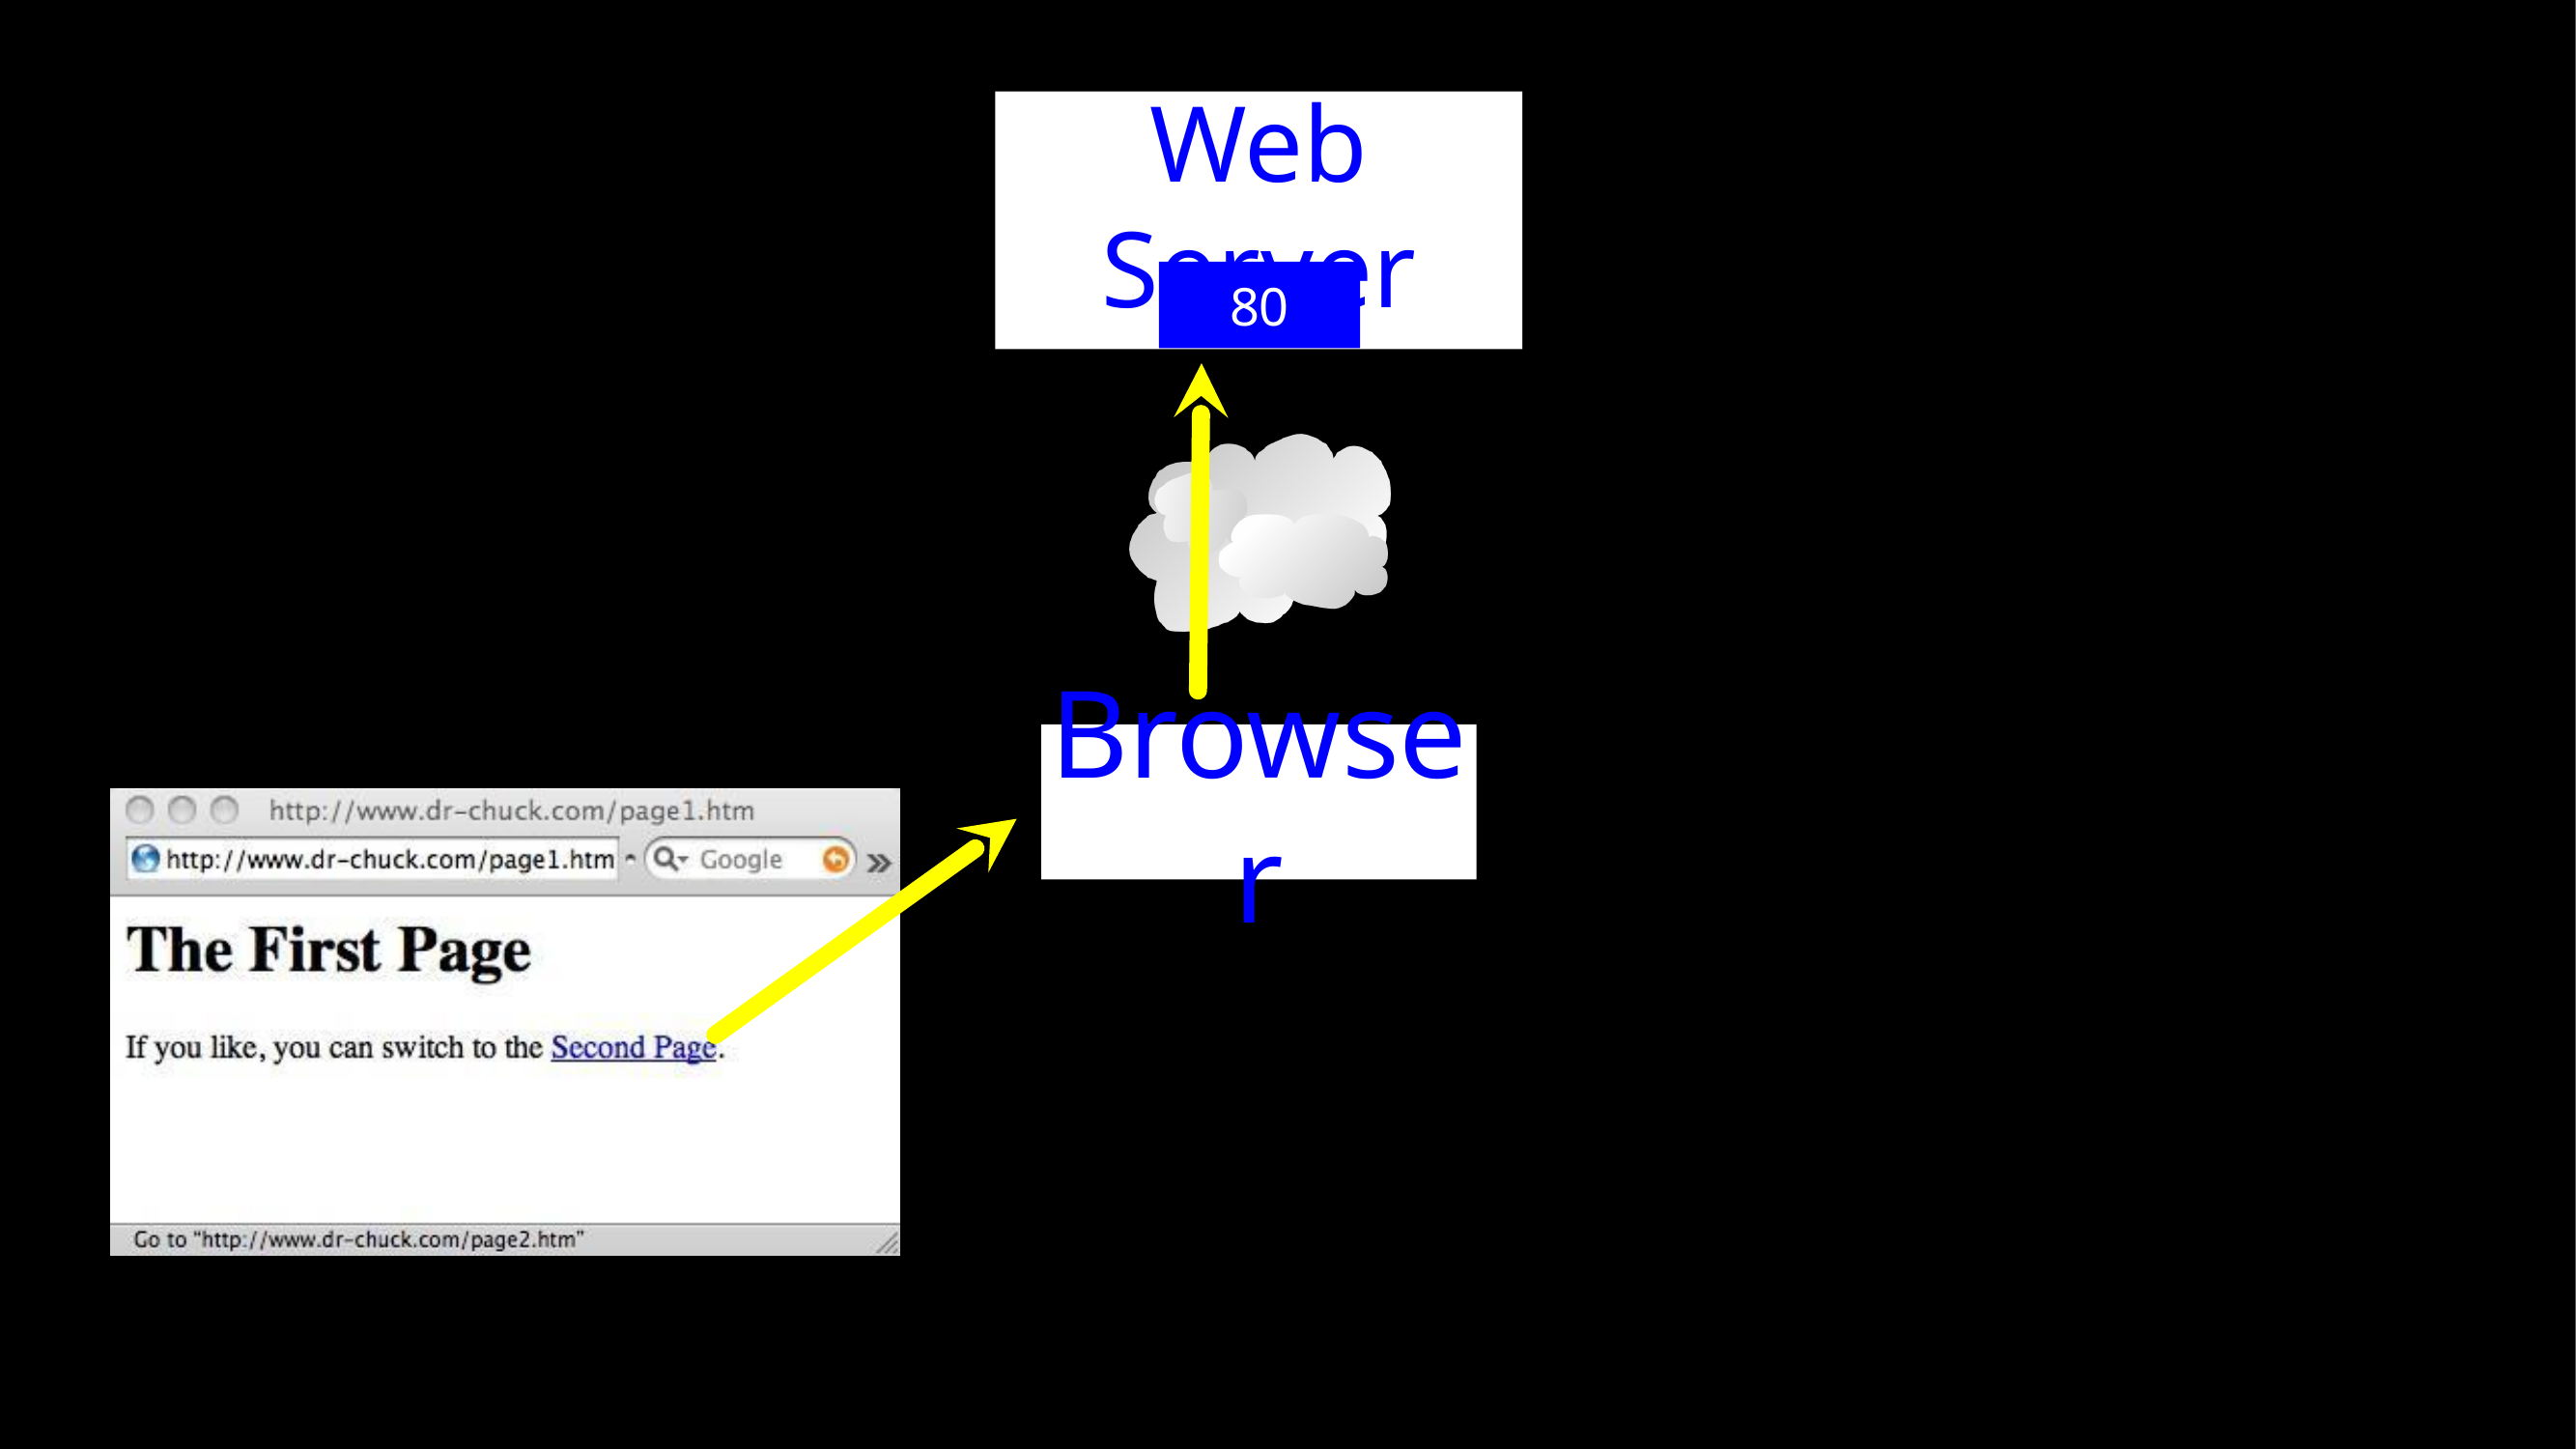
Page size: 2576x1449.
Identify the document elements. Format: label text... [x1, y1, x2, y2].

text_box Browser [1041, 724, 1477, 880]
picture [1203, 434, 1391, 633]
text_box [715, 818, 1017, 1036]
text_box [1198, 362, 1203, 692]
text_box Web Server [995, 91, 1523, 350]
text_box 80 [1158, 261, 1361, 349]
picture [1129, 434, 1198, 633]
picture [110, 788, 900, 1257]
